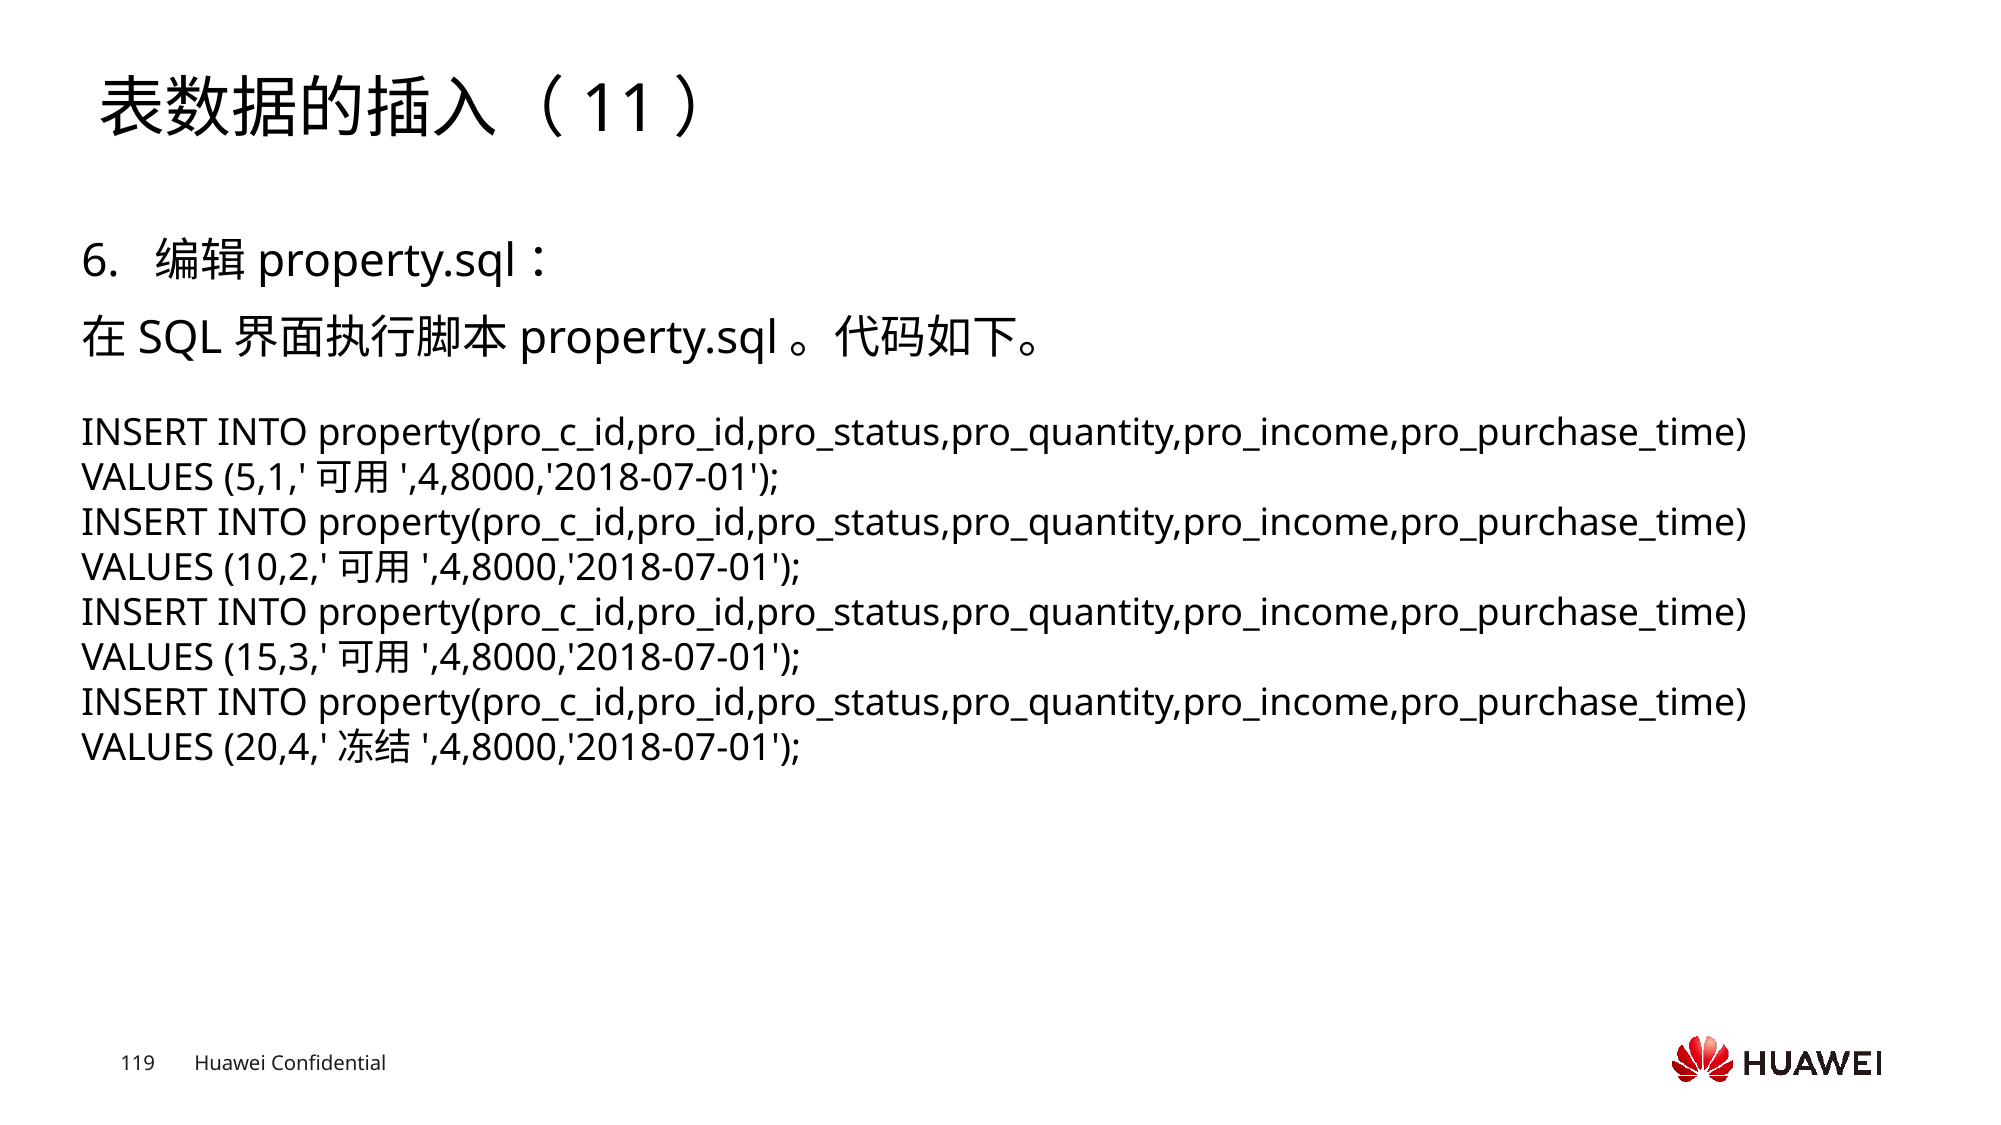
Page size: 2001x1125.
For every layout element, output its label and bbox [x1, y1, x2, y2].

picture [1672, 1036, 1881, 1082]
text_box [66, 201, 1874, 776]
title [74, 73, 1928, 238]
